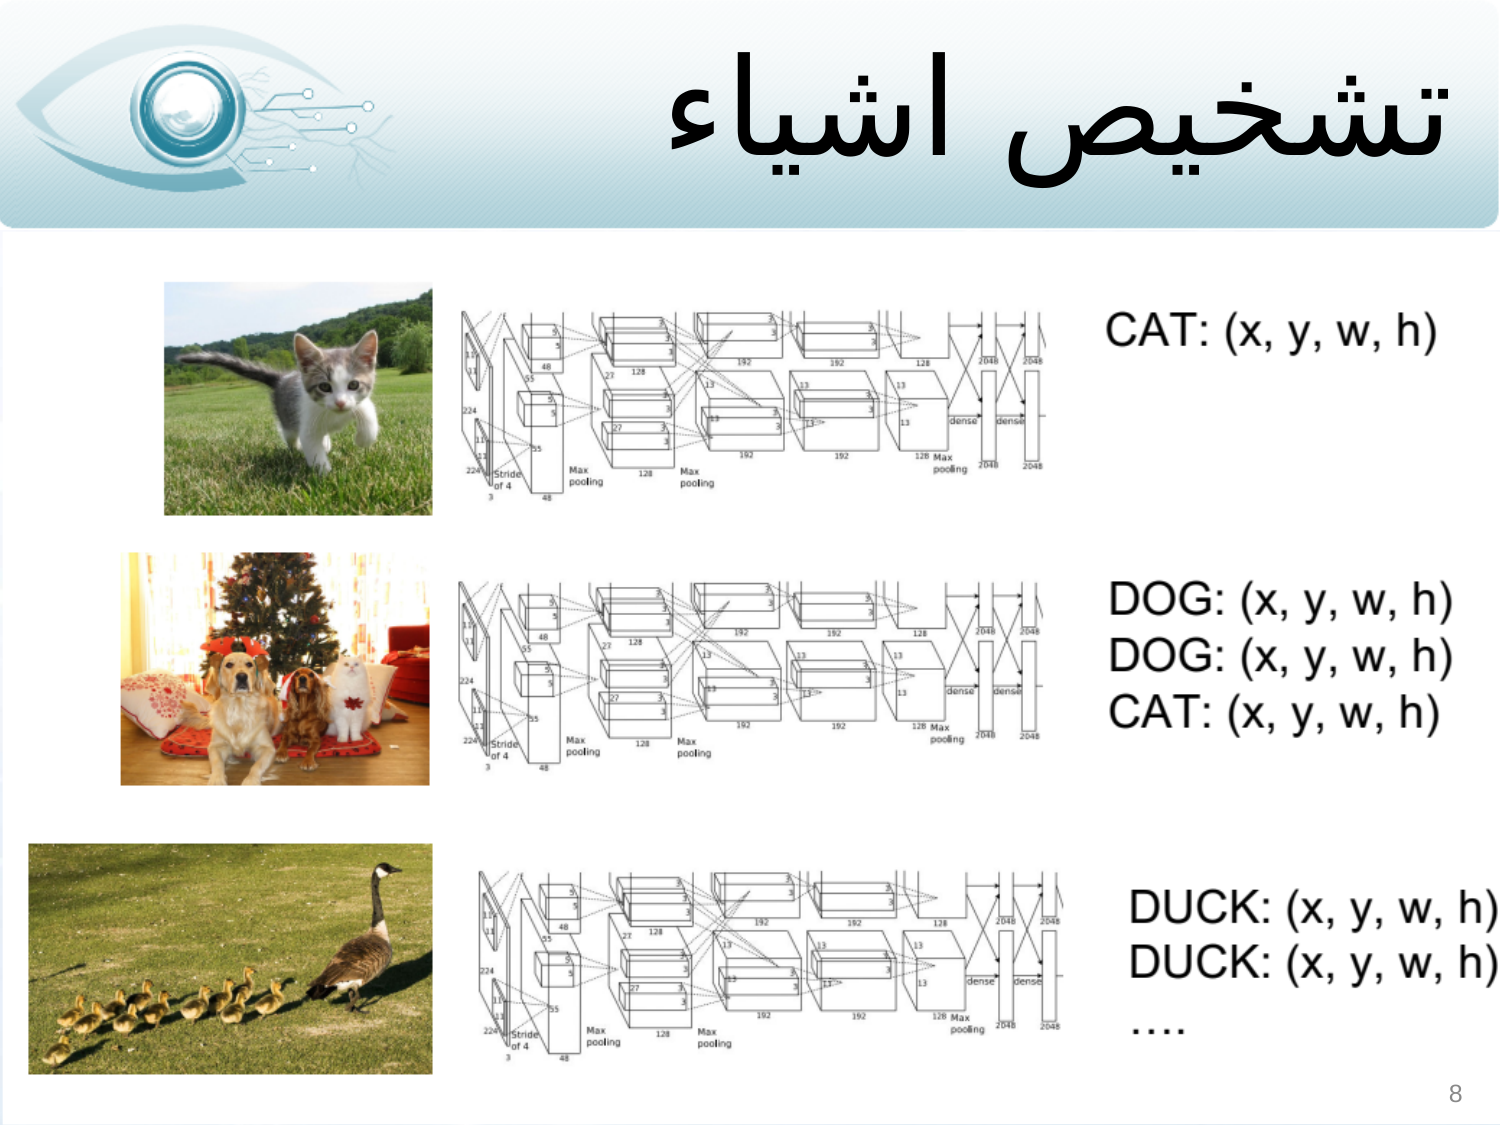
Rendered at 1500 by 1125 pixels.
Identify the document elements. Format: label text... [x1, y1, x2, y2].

title تشخیص اشیاء [0, 7, 1500, 195]
slide_number 8 [1127, 1087, 1478, 1123]
picture [3, 544, 1500, 793]
picture [7, 837, 1500, 1080]
text_box [1, 230, 1500, 544]
text_box [1, 799, 1500, 1125]
picture [7, 259, 1500, 523]
